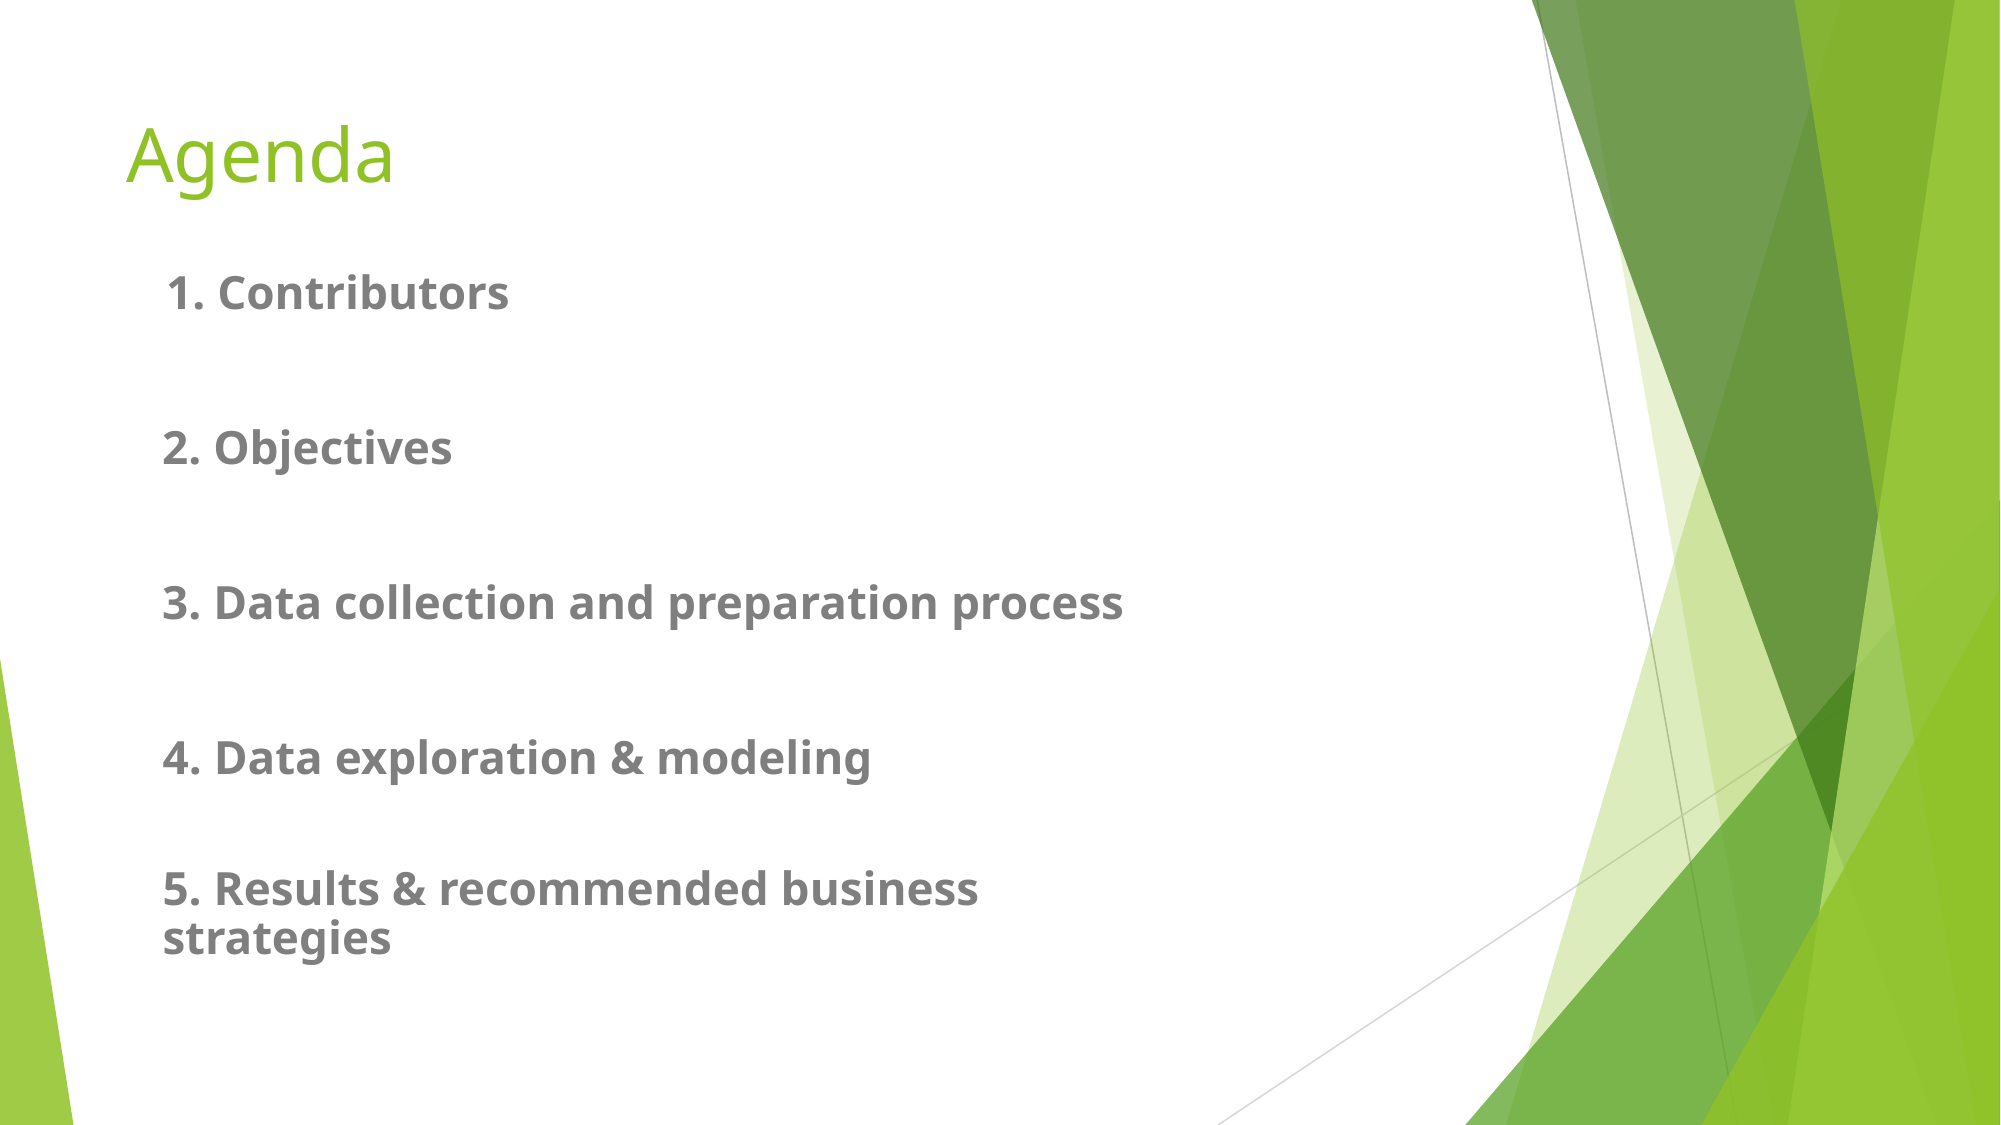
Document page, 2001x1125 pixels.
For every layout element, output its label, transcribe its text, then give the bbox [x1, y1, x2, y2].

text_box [116, 230, 1400, 354]
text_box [116, 385, 1400, 509]
title Agenda [111, 99, 1522, 317]
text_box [116, 540, 1400, 664]
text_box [116, 850, 1418, 974]
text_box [116, 695, 1425, 819]
